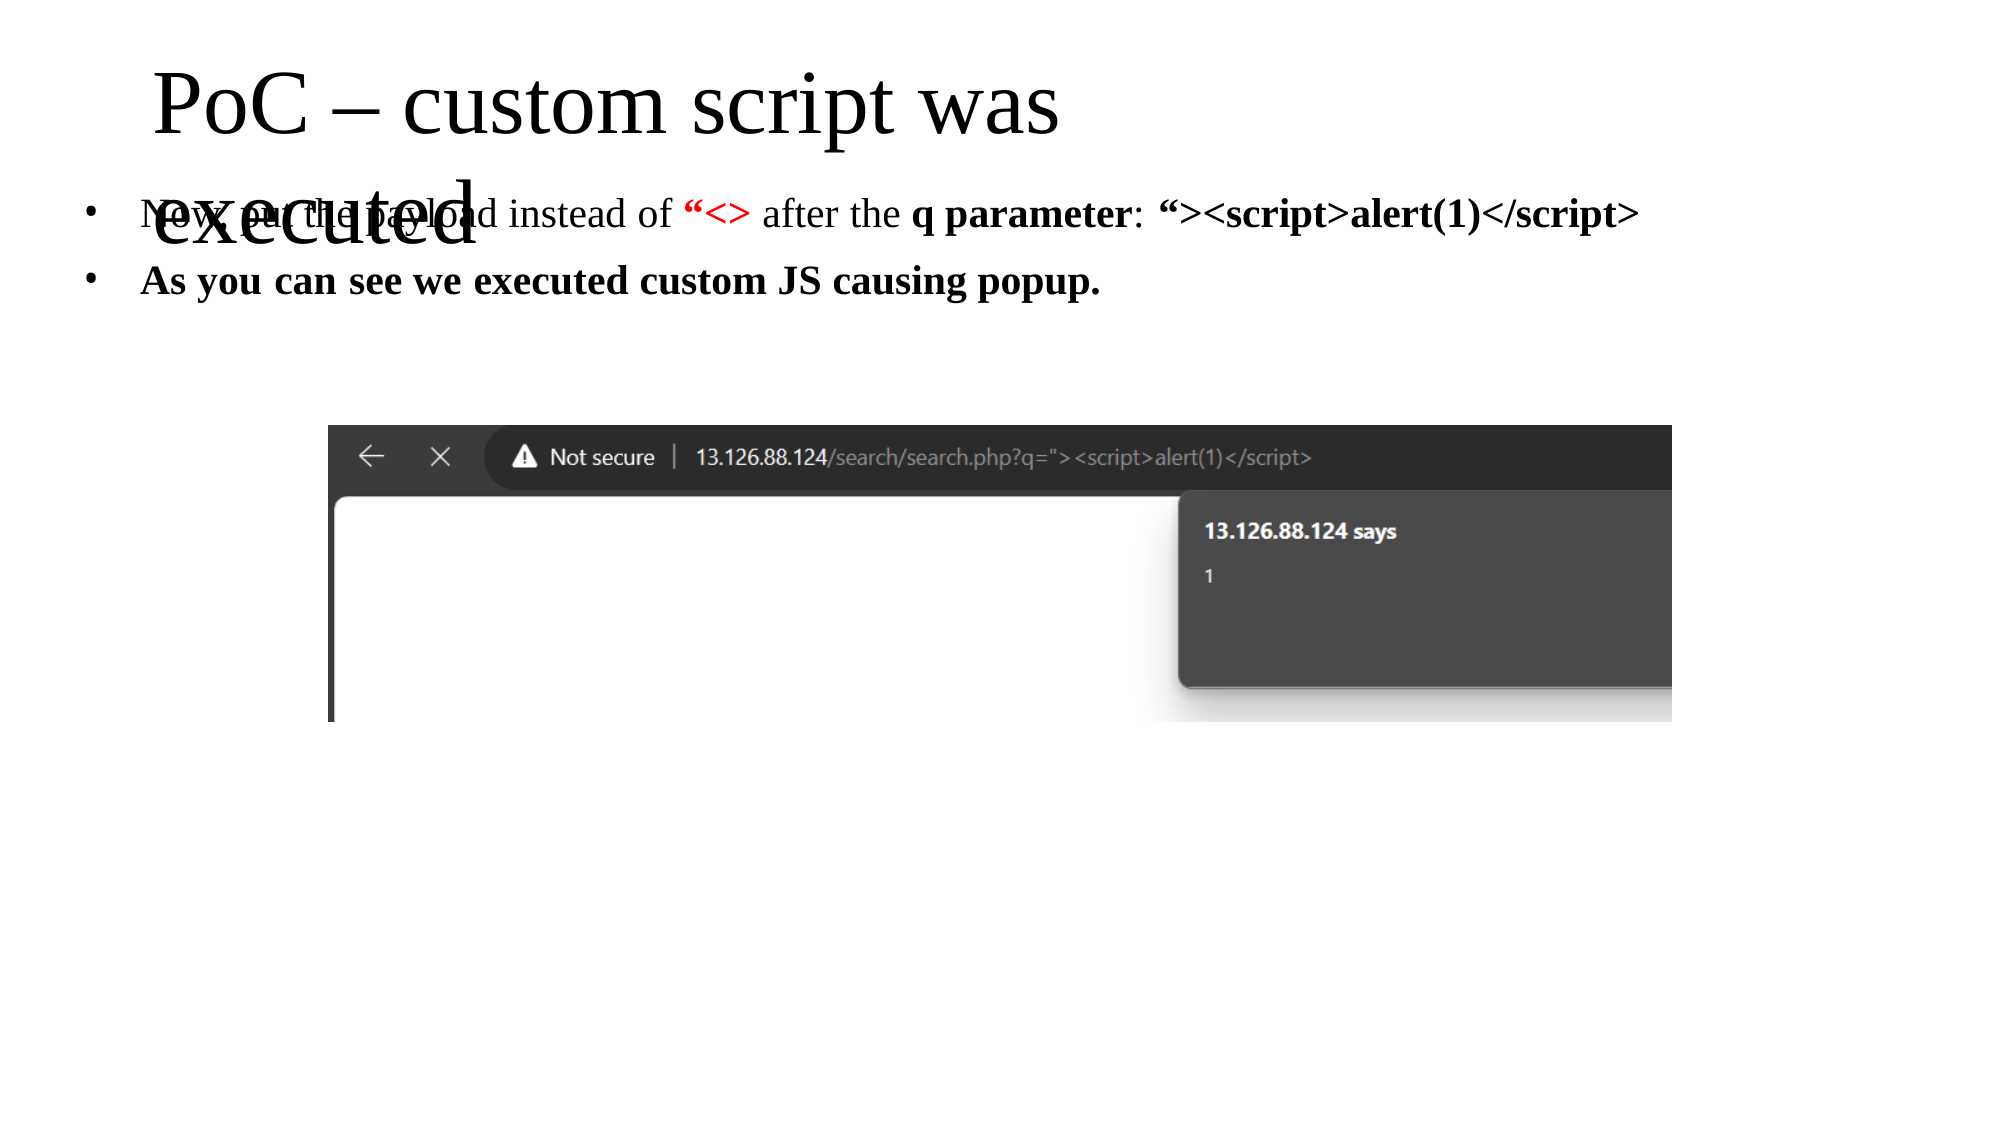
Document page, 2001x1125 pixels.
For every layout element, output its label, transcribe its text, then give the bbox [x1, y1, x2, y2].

title PoC – custom script was executed [150, 39, 1408, 262]
text_box Now, put the payload instead of “<> after the q parameter: “><script>alert(1)</script> As you can see we executed custom JS causing popup. [81, 166, 1642, 303]
picture [327, 349, 1673, 722]
